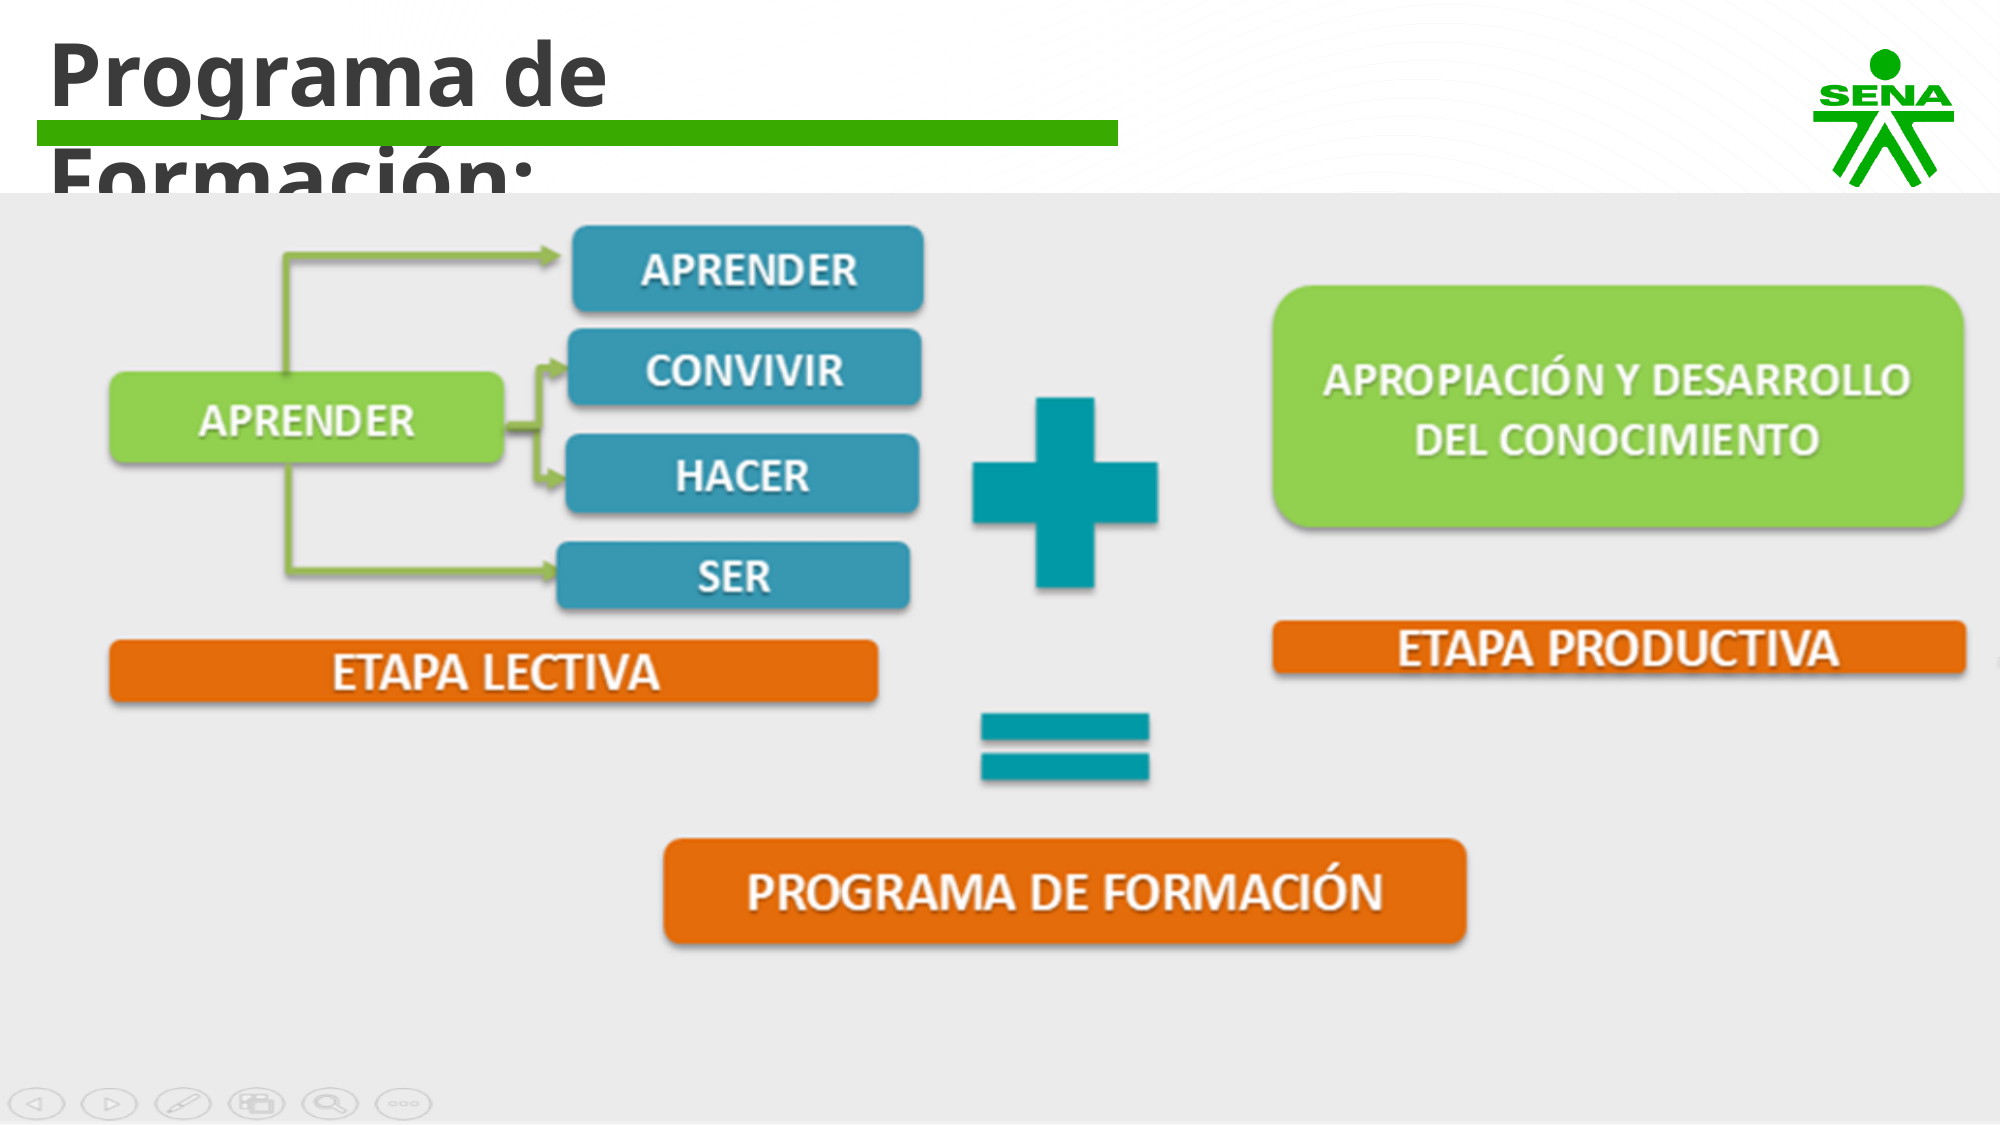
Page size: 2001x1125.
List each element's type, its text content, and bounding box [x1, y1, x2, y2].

text_box Programa de Formación: [32, 11, 1135, 133]
picture [0, 0, 2000, 1125]
text_box [37, 120, 1118, 146]
